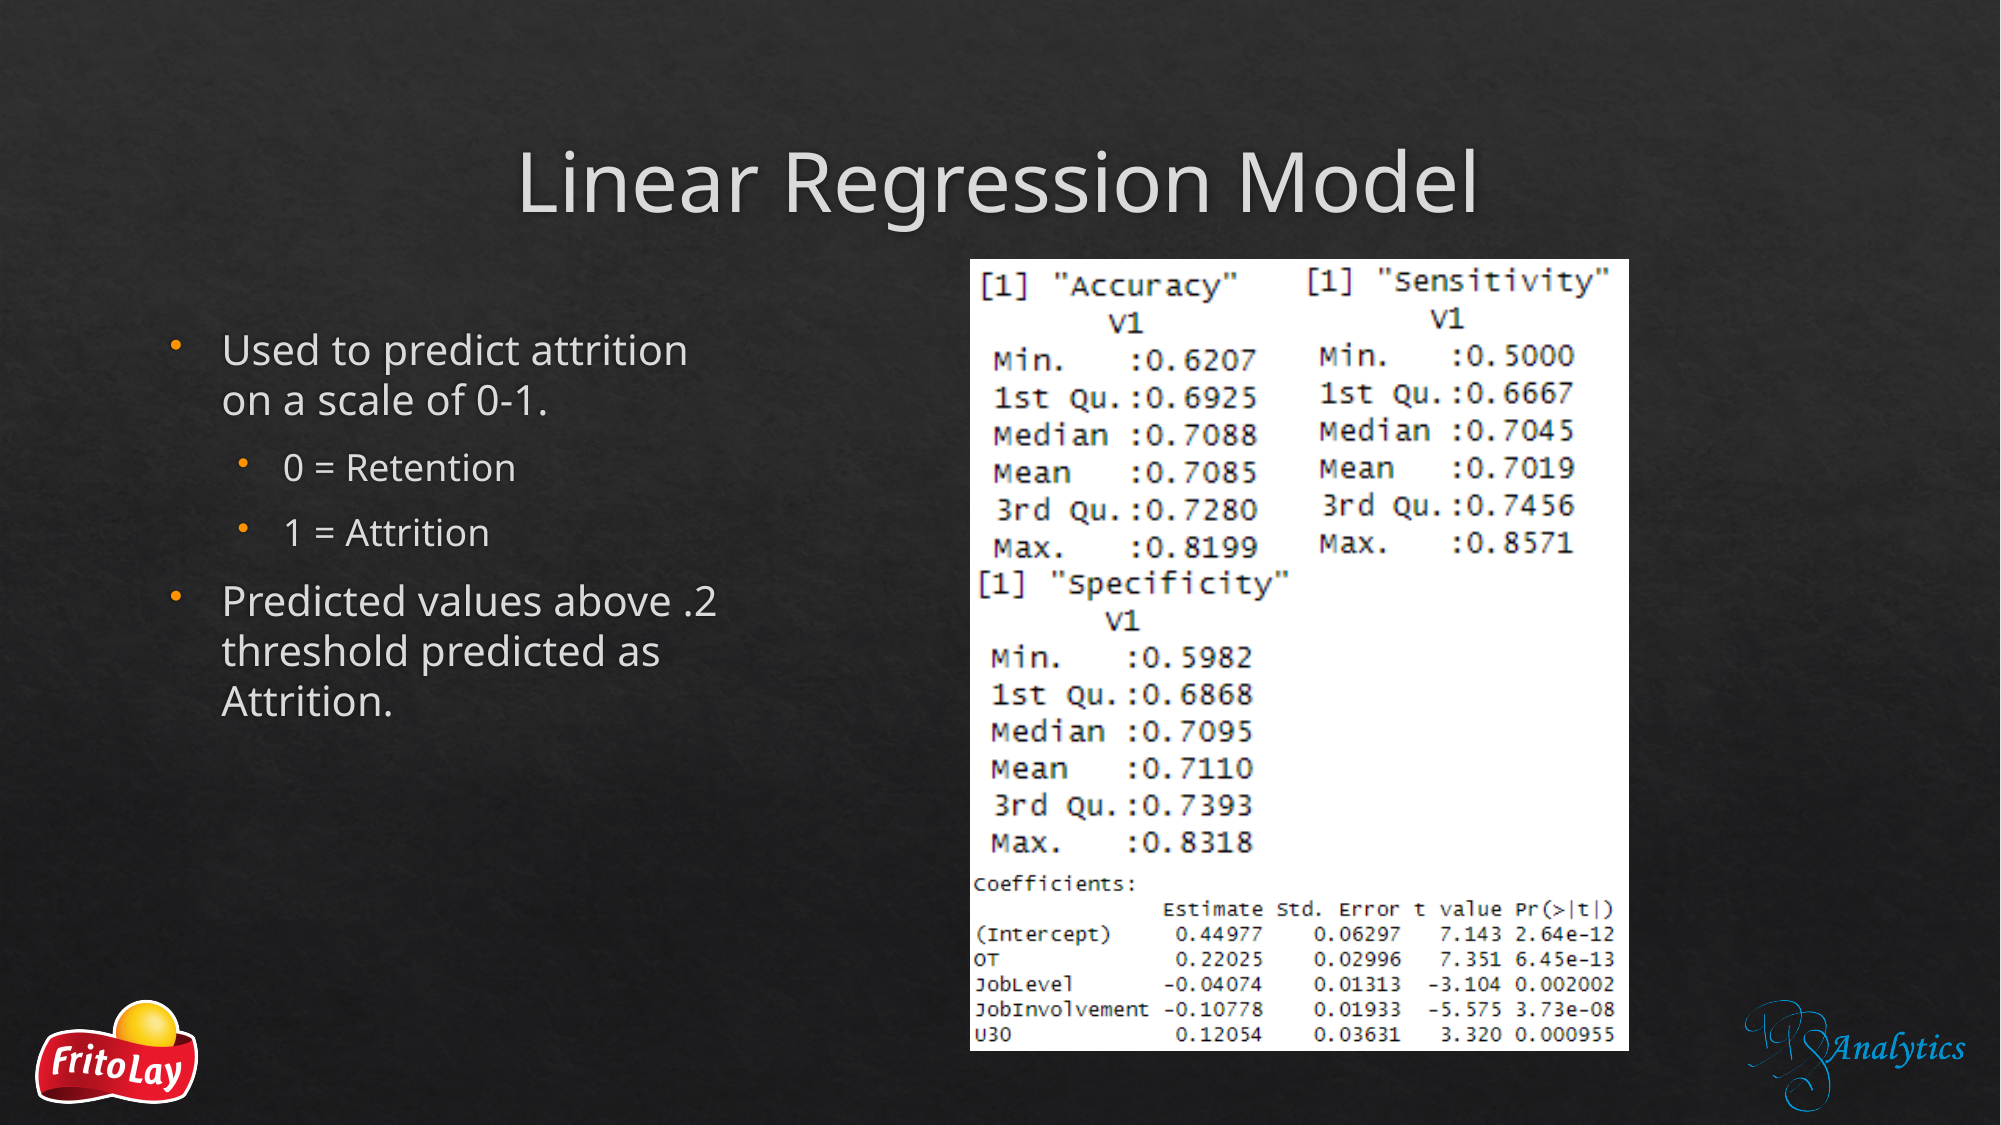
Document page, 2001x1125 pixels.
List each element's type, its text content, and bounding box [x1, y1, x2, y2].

list Used to predict attrition on a scale of 0-1. 0 = Retention 1 = Attrition Predicted values above .2 threshold predicted as Attrition. [149, 316, 743, 989]
title Linear Regression Model [149, 99, 1849, 260]
picture [34, 996, 199, 1106]
picture [969, 258, 1630, 1052]
picture [1728, 996, 1968, 1114]
